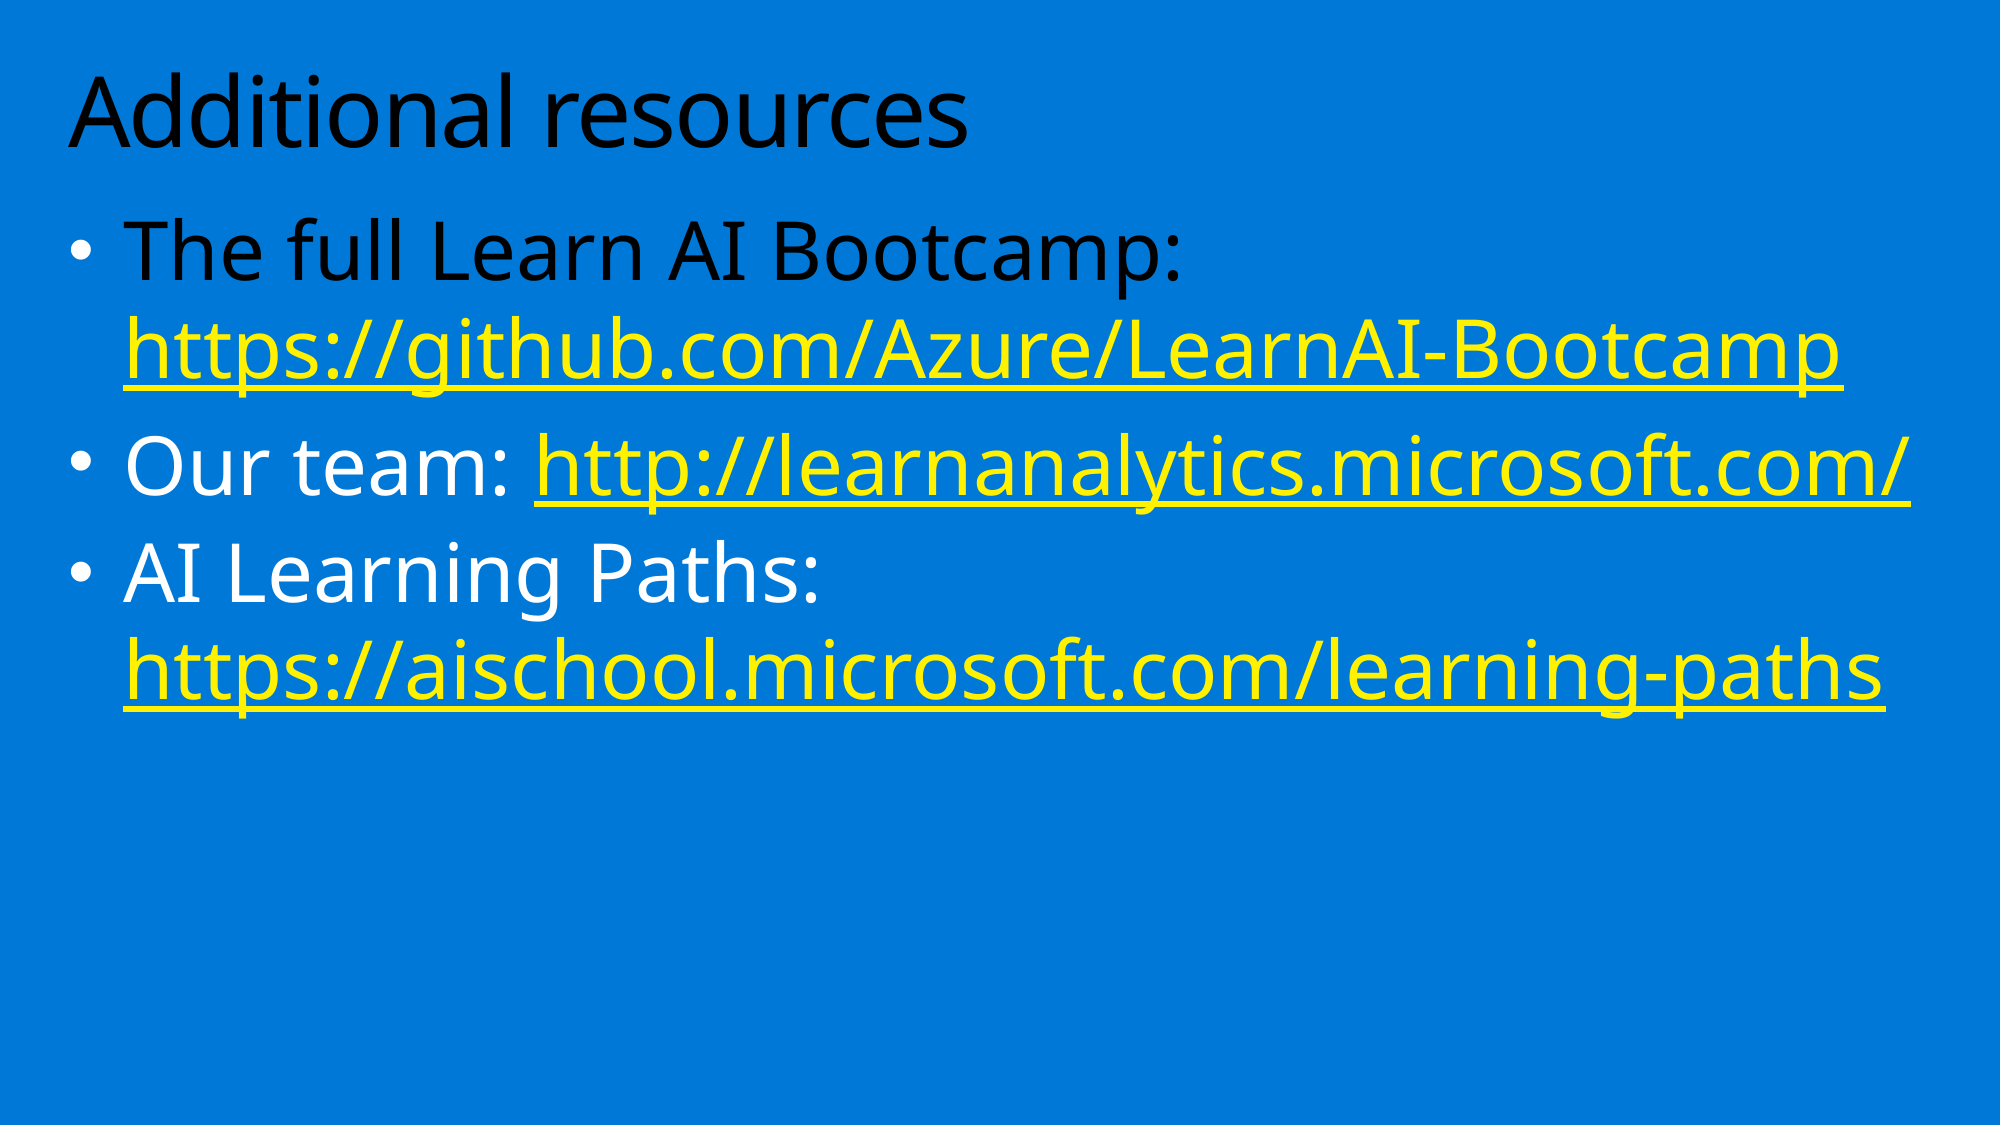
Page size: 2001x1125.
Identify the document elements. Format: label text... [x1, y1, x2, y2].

title Additional resources [44, 47, 1957, 196]
list The full Learn AI Bootcamp: https://github.com/Azure/LearnAI-Bootcamp Our team: http://learnanalytics.microsoft.com/ AI Learning Paths: https://aischool.microsoft.com/learning-paths [44, 196, 1956, 711]
